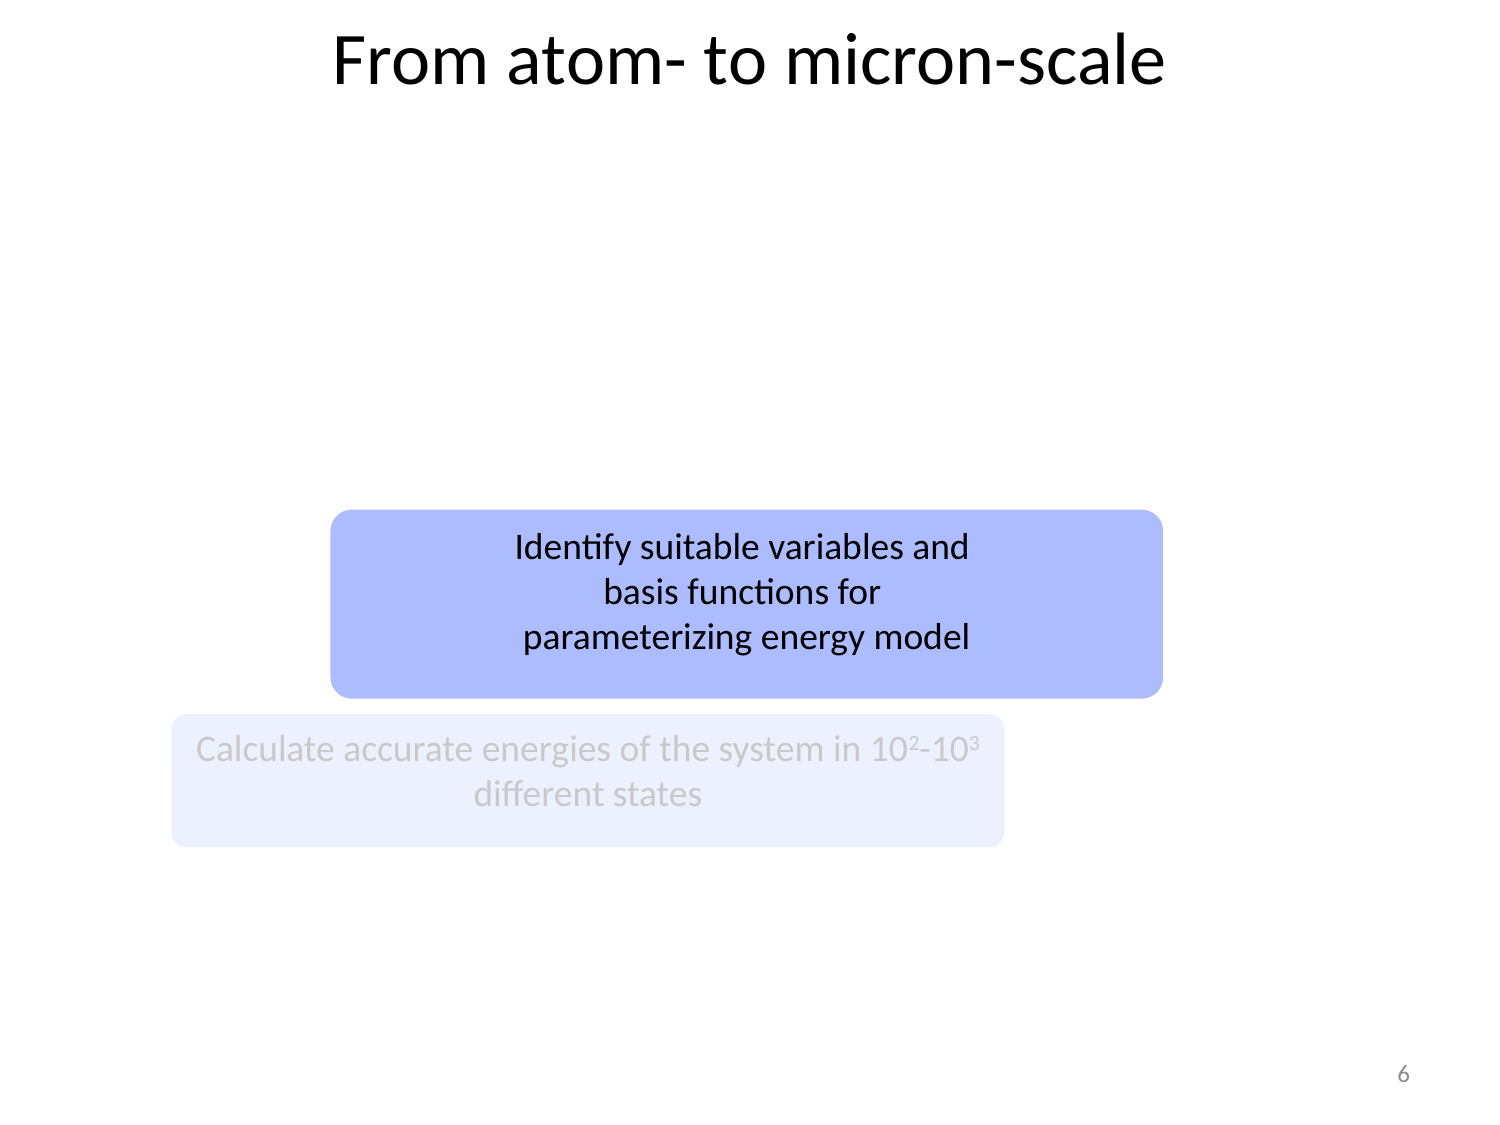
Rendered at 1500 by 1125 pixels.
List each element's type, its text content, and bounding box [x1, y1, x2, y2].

text_box [96, 703, 1125, 928]
slide_number 6 [1074, 1042, 1425, 1103]
title From atom- to micron-scale [75, 2, 1425, 107]
text_box Identify suitable variables and basis functions for parameterizing energy model [328, 507, 1166, 702]
